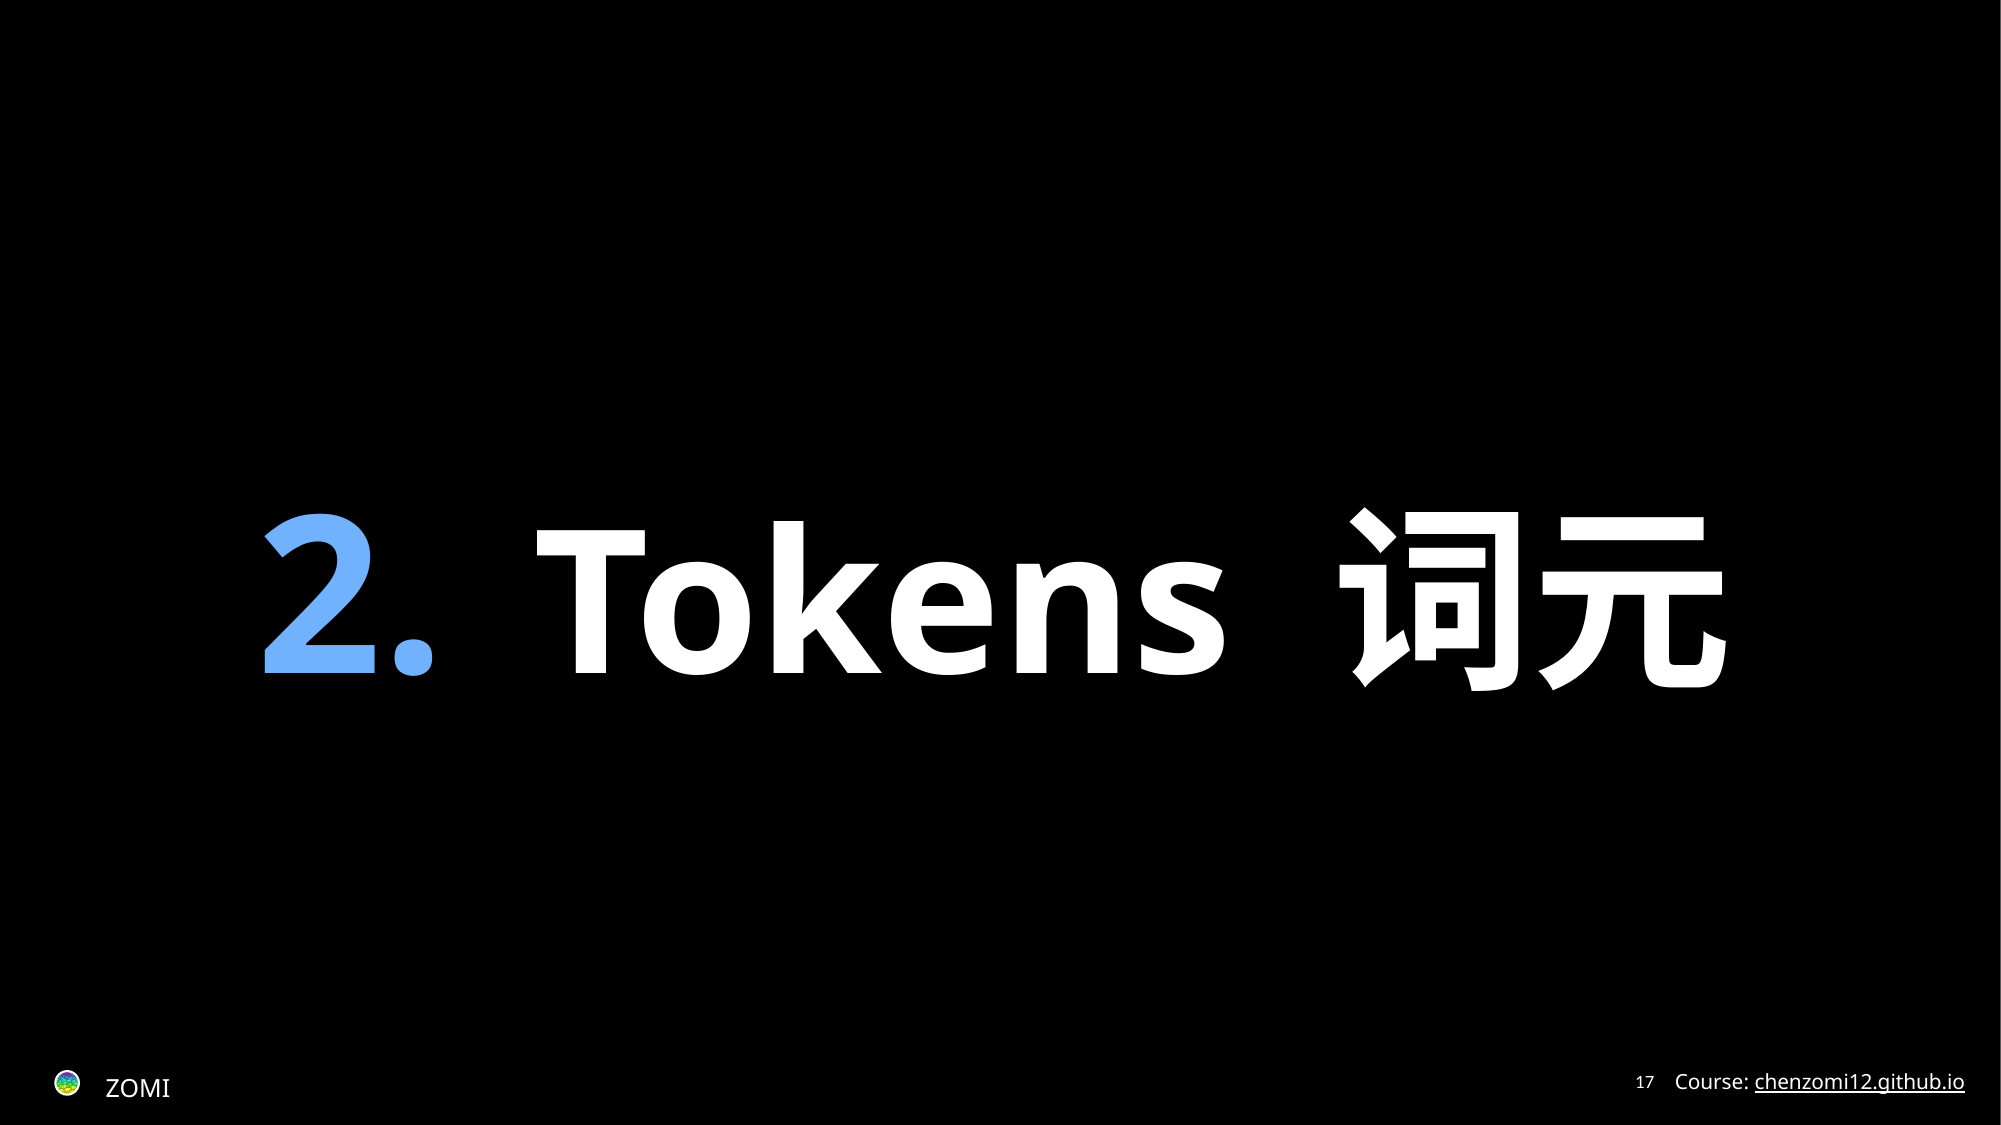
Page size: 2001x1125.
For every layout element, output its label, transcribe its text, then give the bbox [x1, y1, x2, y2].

picture [57, 1073, 77, 1093]
list Tokens 词元 [79, 80, 1910, 986]
